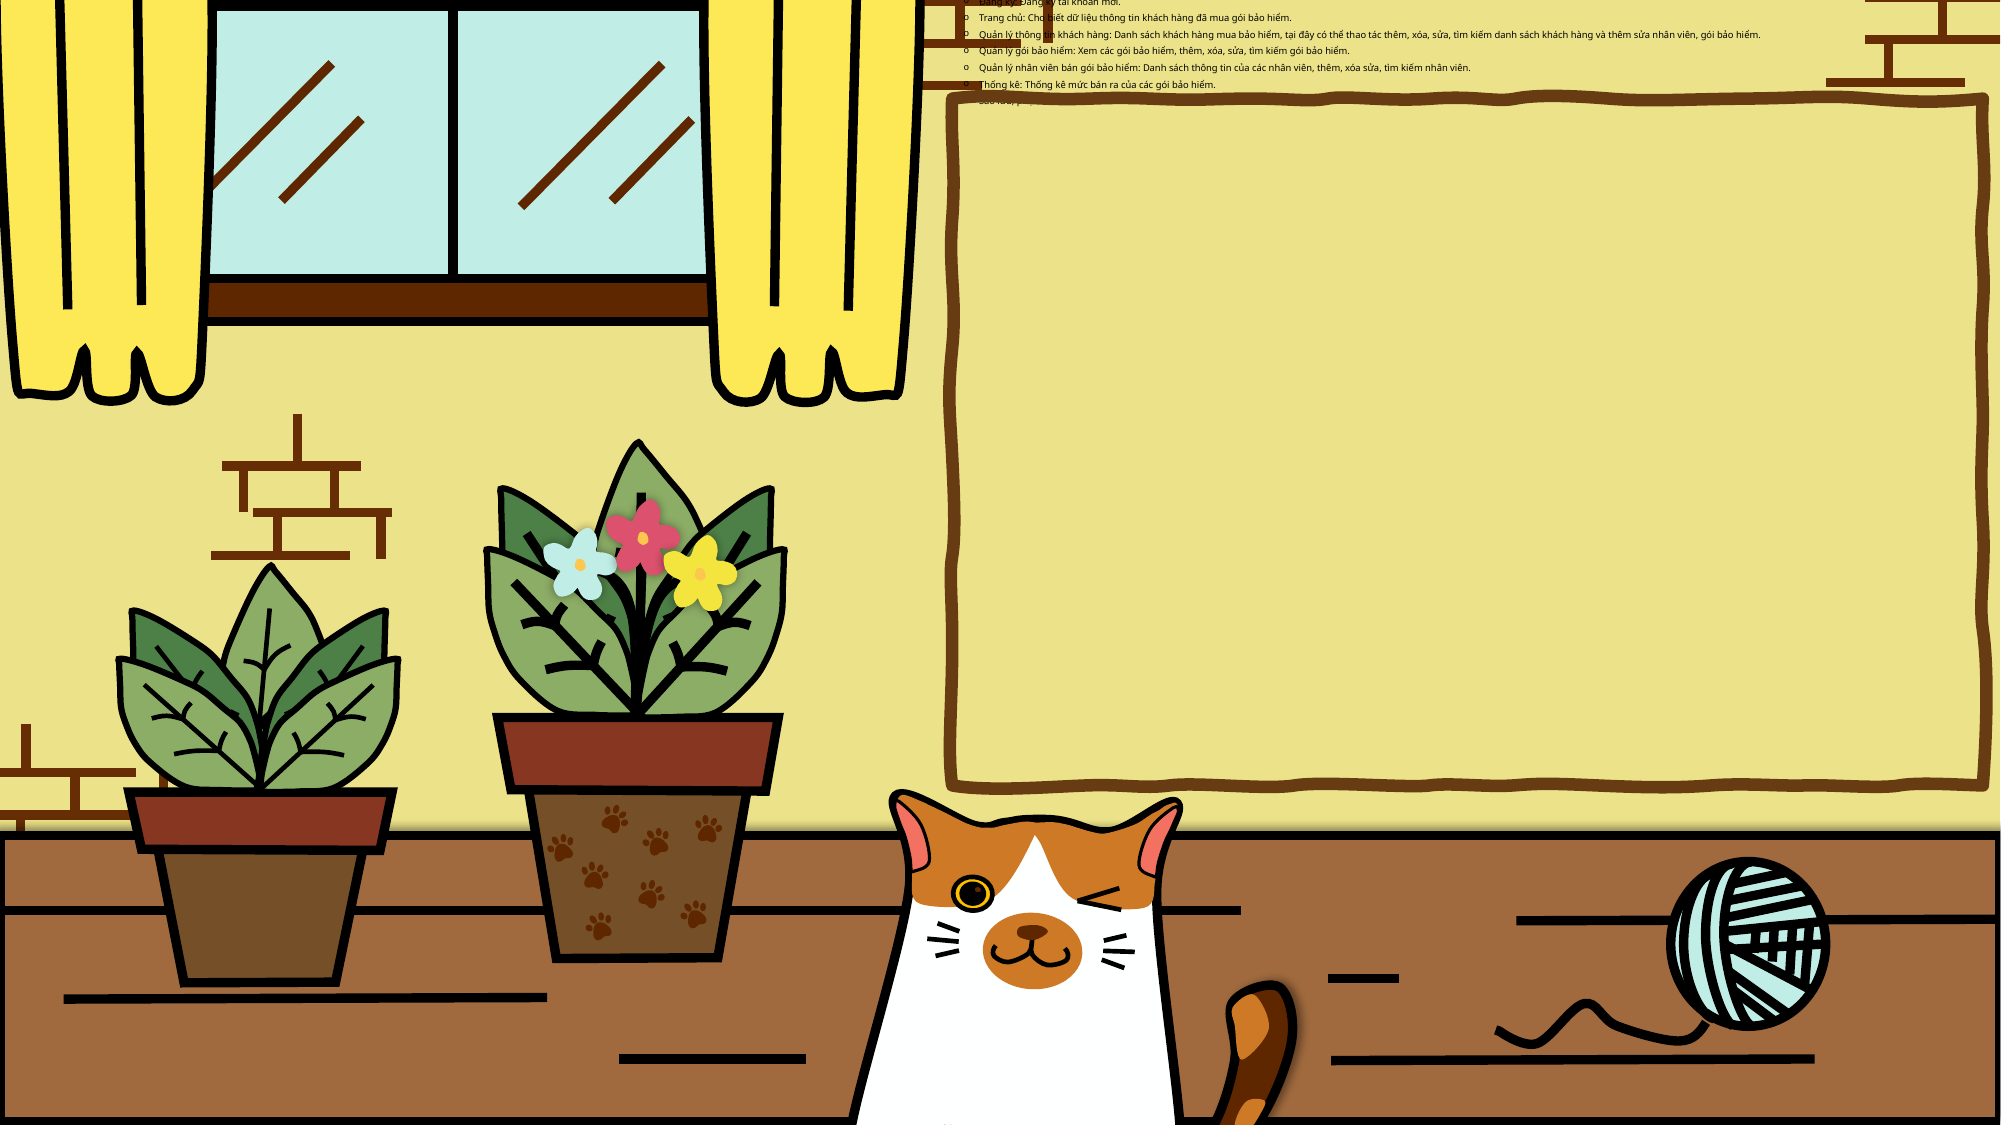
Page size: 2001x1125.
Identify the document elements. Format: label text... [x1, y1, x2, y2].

text_box [949, 95, 1987, 789]
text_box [486, 474, 785, 959]
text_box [1496, 861, 1826, 1051]
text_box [118, 599, 399, 983]
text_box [852, 795, 1295, 1125]
list Xây dựng chức năng chương trình: Đăng nhập: Đăng nhập tài khoản để truy cập hệ thống. Đăng ký: Đăng ký tài khoản mới. Trang chủ: Cho biết dữ liệu thông tin khách hàng đã mua gói bảo hiểm. Quản lý thông tin khách hàng: Danh sách khách hàng mua bảo hiểm, tại đây có thể thao tác thêm, xóa, sửa, tìm kiếm danh sách khách hàng và thêm sửa nhân viên, gói bảo hiểm. Quản lý gói bảo hiểm: Xem các gói bảo hiểm, thêm, xóa, sửa, tìm kiếm gói bảo hiểm. Quản lý nhân viên bán gói bảo hiểm: Danh sách thông tin của các nhân viên, thêm, xóa sửa, tìm kiếm nhân viên. Thống kê: Thống kê mức bán ra của các gói bảo hiểm. Sao lưu, phục hồi. [948, 0, 1983, 135]
